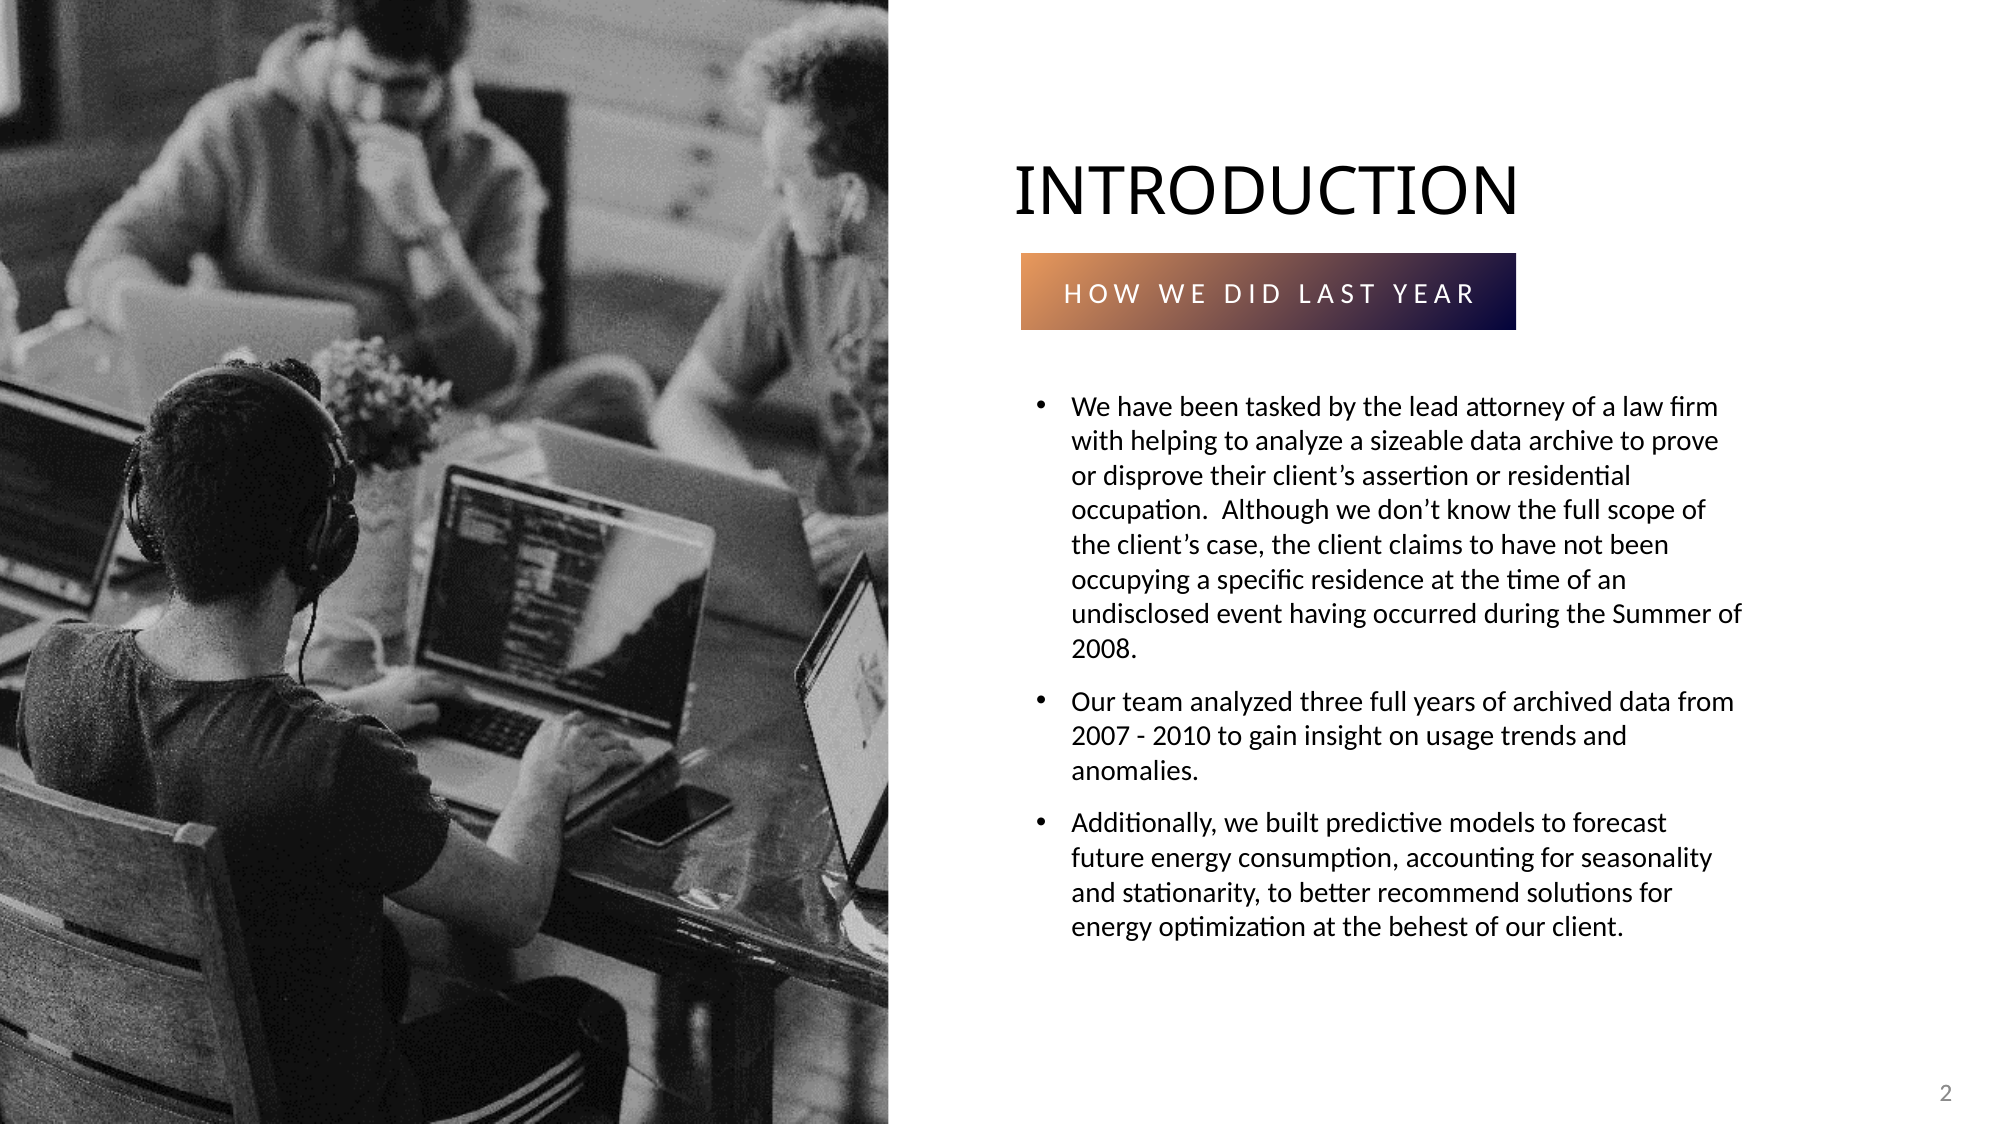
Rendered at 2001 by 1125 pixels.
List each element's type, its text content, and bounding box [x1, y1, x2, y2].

list HOW WE DID LAST YEAR [1021, 253, 1517, 330]
slide_number 2 [1894, 1061, 1968, 1121]
title INTRODUCTION [999, 100, 1968, 246]
list We have been tasked by the lead attorney of a law firm with helping to analyze a sizeable data archive to prove or disprove their client’s assertion or residential occupation. Although we don’t know the full scope of the client’s case, the client claims to have not been occupying a specific residence at the time of an undisclosed event having occurred during the Summer of 2008. Our team analyzed three full years of archived data from 2007 - 2010 to gain insight on usage trends and anomalies. Additionally, we built predictive models to forecast future energy consumption, accounting for seasonality and stationarity, to better recommend solutions for energy optimization at the behest of our client. [1021, 379, 1763, 955]
picture [0, 0, 889, 1124]
